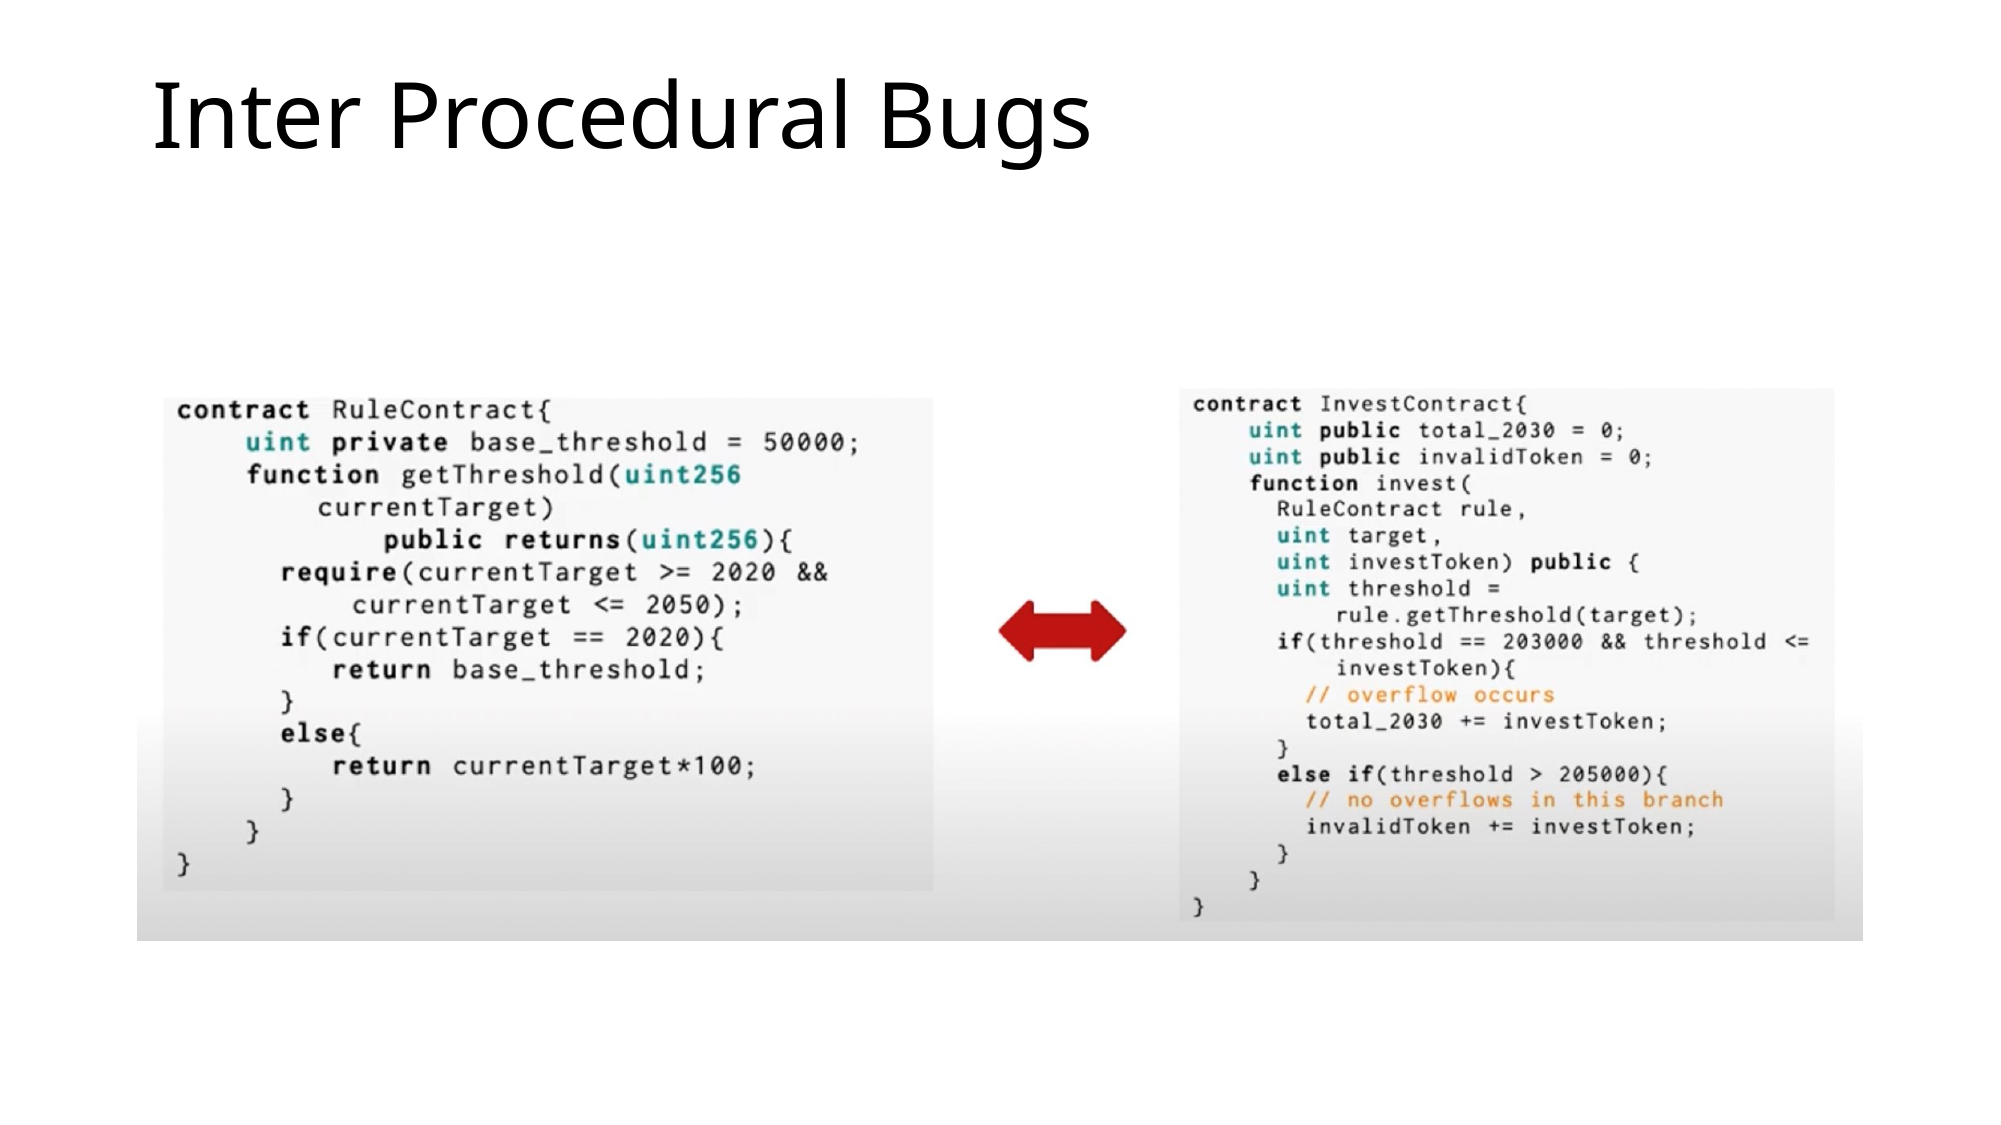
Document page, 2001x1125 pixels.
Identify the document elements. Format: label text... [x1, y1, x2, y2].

title Inter Procedural Bugs [137, 59, 1863, 278]
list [137, 372, 1863, 941]
